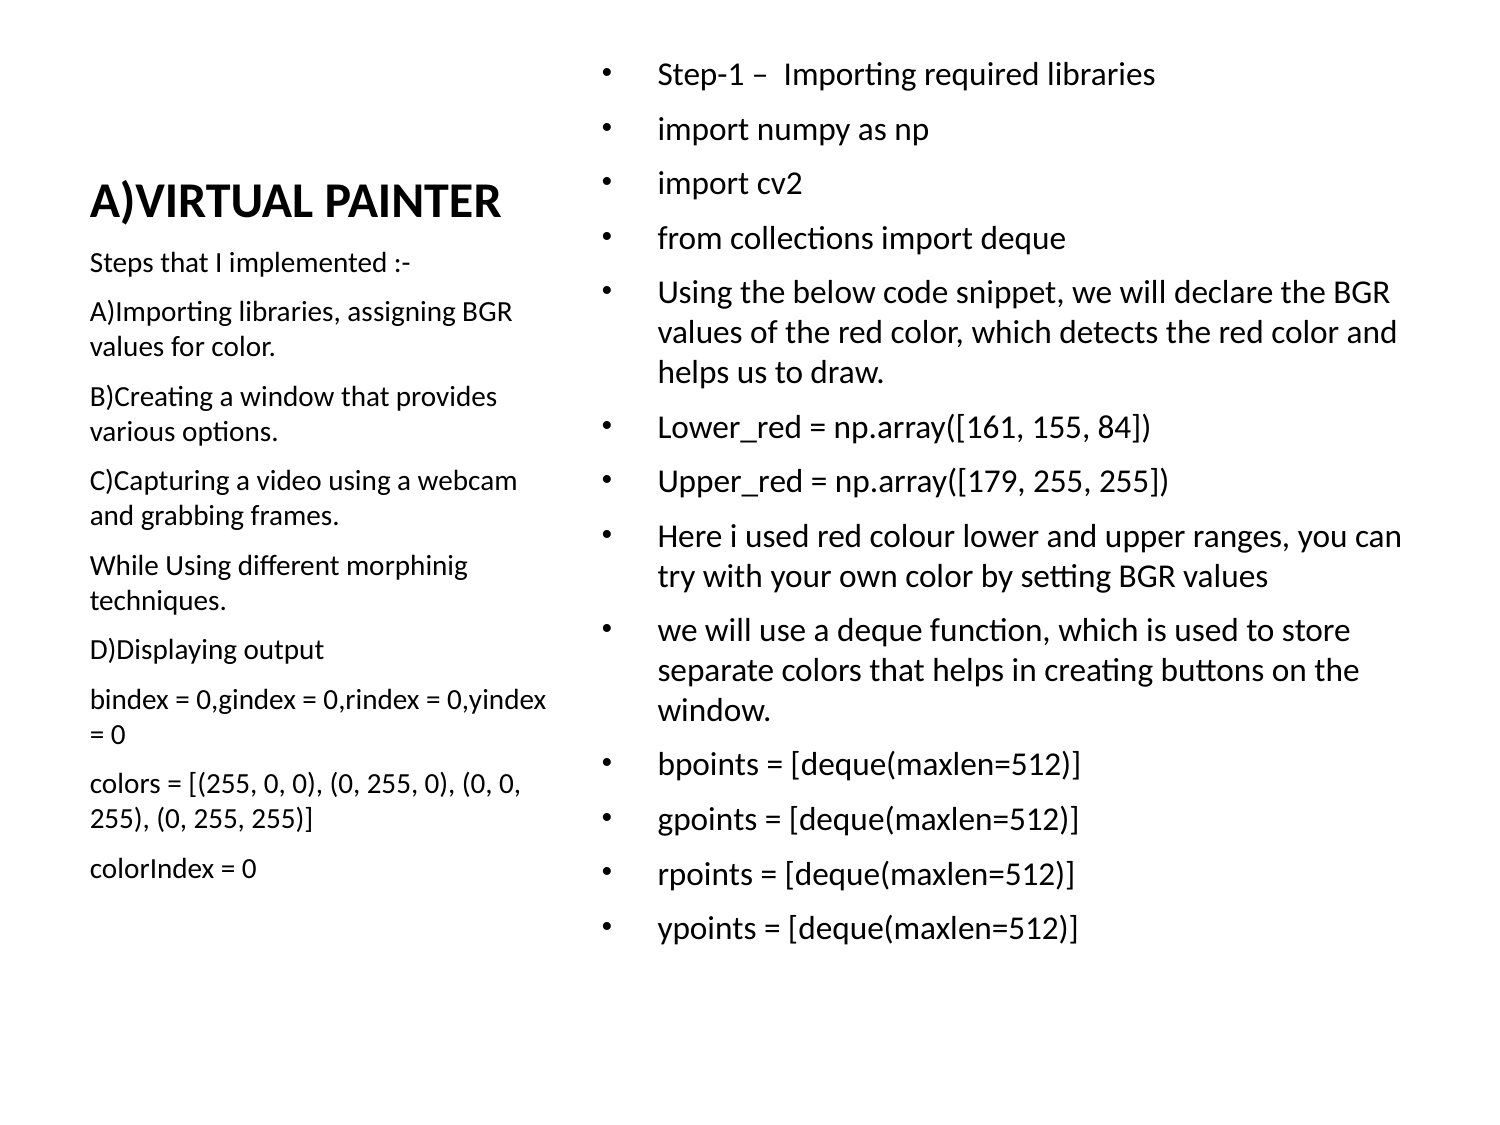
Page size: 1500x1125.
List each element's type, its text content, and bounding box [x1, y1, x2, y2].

title A)VIRTUAL PAINTER [74, 44, 569, 235]
list Steps that I implemented :- A)Importing libraries, assigning BGR values for color. B)Creating a window that provides various options. C)Capturing a video using a webcam and grabbing frames. While Using different morphinig techniques. D)Displaying output bindex = 0,gindex = 0,rindex = 0,yindex = 0 colors = [(255, 0, 0), (0, 255, 0), (0, 0, 255), (0, 255, 255)] colorIndex = 0 [74, 235, 569, 1006]
list Step-1 – Importing required libraries import numpy as np import cv2 from collections import deque Using the below code snippet, we will declare the BGR values of the red color, which detects the red color and helps us to draw. Lower_red = np.array([161, 155, 84]) Upper_red = np.array([179, 255, 255]) Here i used red colour lower and upper ranges, you can try with your own color by setting BGR values we will use a deque function, which is used to store separate colors that helps in creating buttons on the window. bpoints = [deque(maxlen=512)] gpoints = [deque(maxlen=512)] rpoints = [deque(maxlen=512)] ypoints = [deque(maxlen=512)] [586, 44, 1426, 1006]
